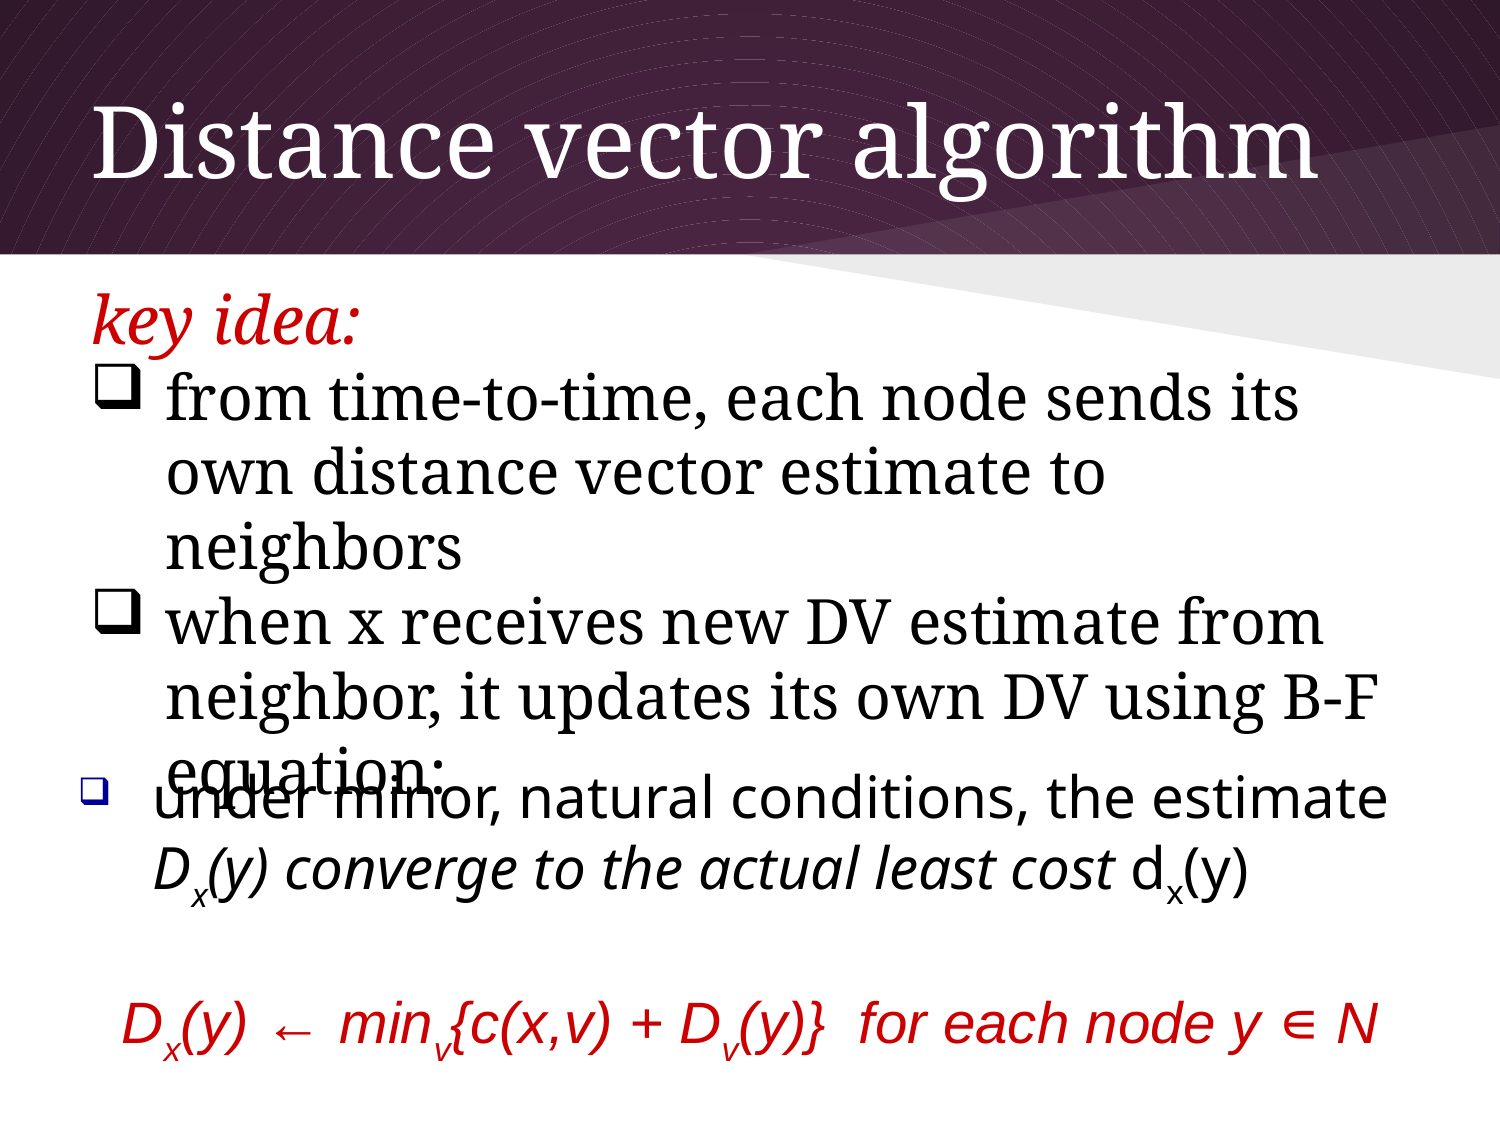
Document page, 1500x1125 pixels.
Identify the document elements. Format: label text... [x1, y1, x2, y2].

title Distance vector algorithm [75, 45, 1425, 233]
text_box Dx(y) ← minv{c(x,v) + Dv(y)} for each node y ∊ N [106, 978, 1393, 1076]
text_box under minor, natural conditions, the estimate Dx(y) converge to the actual least cost dx(y) [63, 761, 1500, 917]
list key idea: from time-to-time, each node sends its own distance vector estimate to neighbors when x receives new DV estimate from neighbor, it updates its own DV using B-F equation: [75, 917, 1425, 1078]
list key idea: from time-to-time, each node sends its own distance vector estimate to neighbors when x receives new DV estimate from neighbor, it updates its own DV using B-F equation: [75, 262, 1425, 761]
